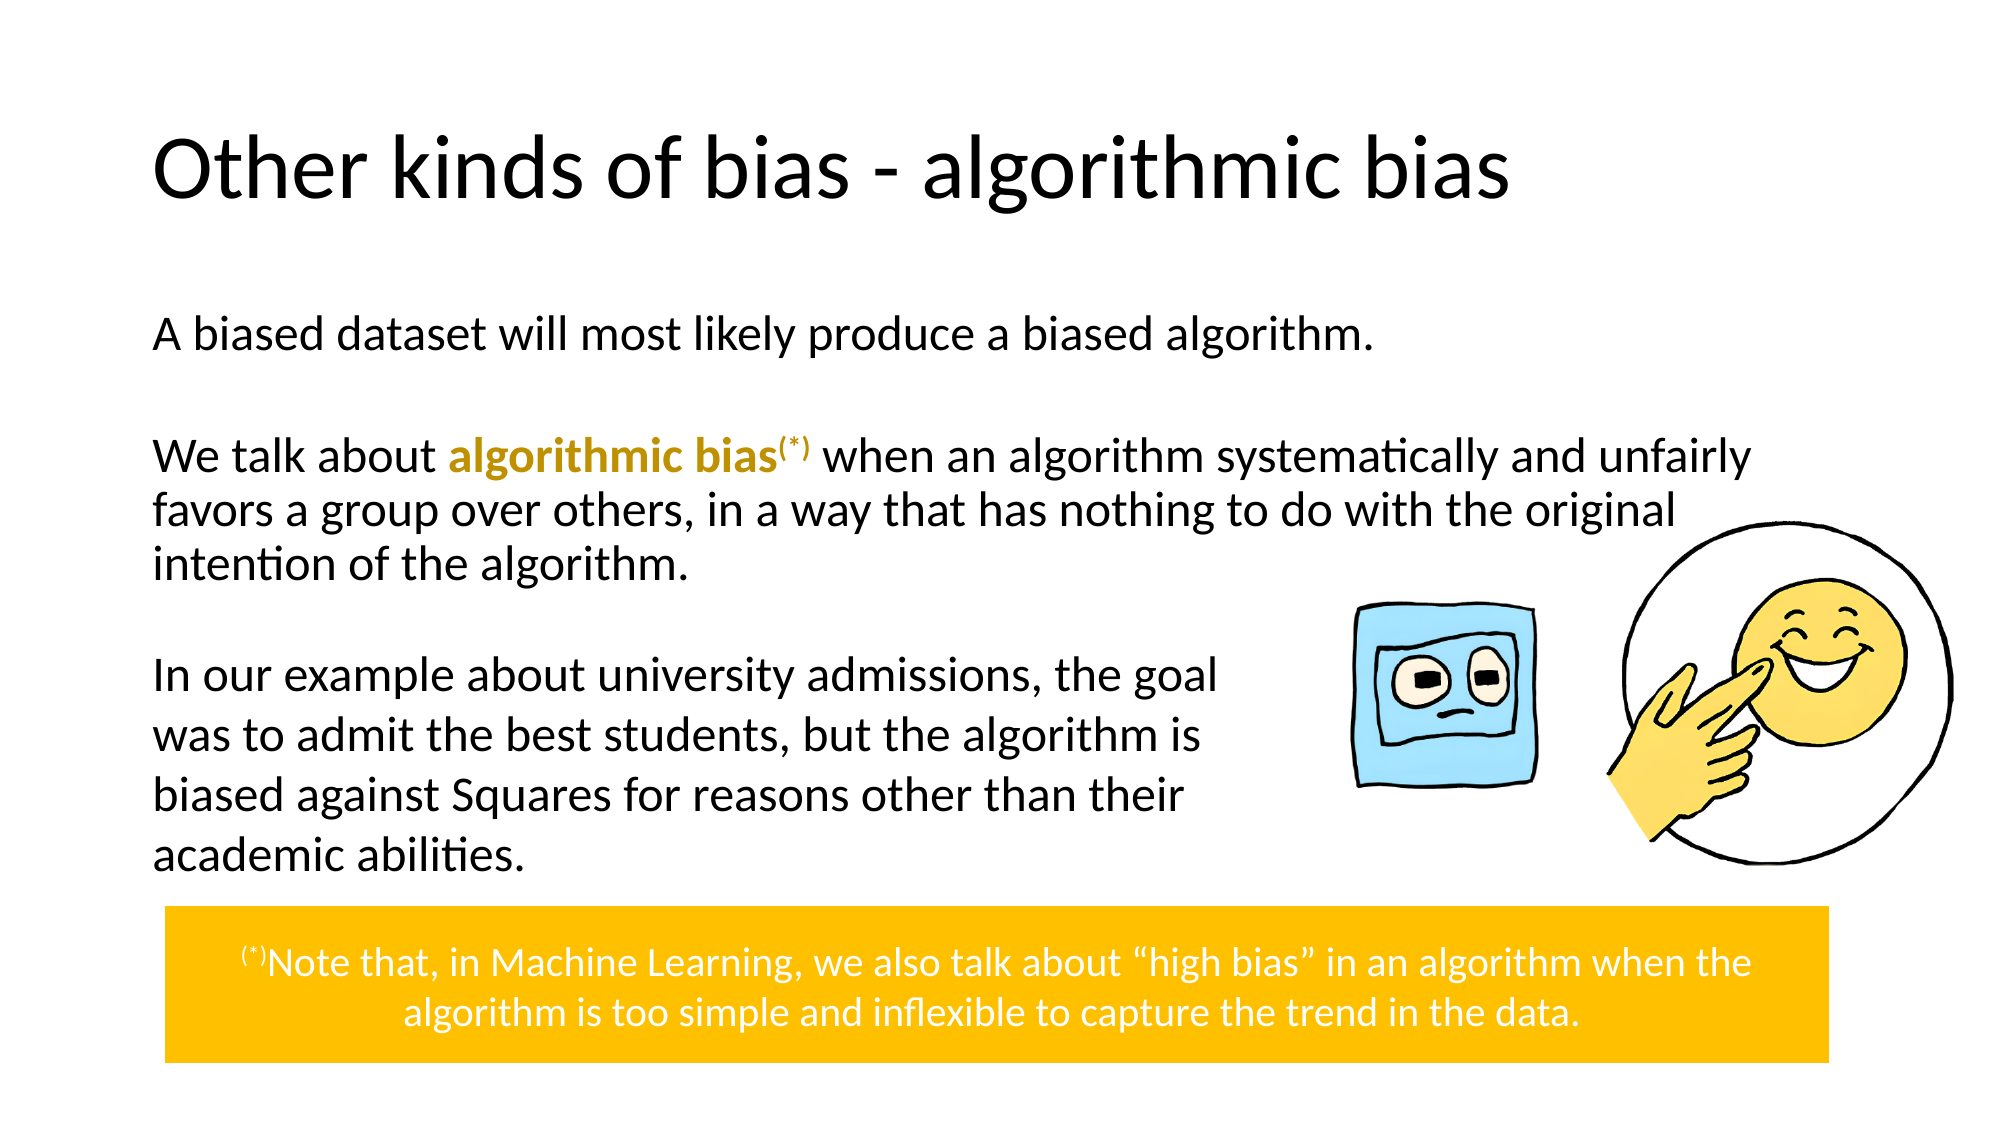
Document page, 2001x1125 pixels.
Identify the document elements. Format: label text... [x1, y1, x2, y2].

list A biased dataset will most likely produce a biased algorithm. We talk about algorithmic bias(*) when an algorithm systematically and unfairly favors a group over others, in a way that has nothing to do with the original intention of the algorithm. [137, 299, 1863, 633]
text_box (*)Note that, in Machine Learning, we also talk about “high bias” in an algorithm when the algorithm is too simple and inflexible to capture the trend in the data. [163, 904, 1831, 1066]
picture [1278, 504, 2000, 883]
title Other kinds of bias - algorithmic bias [137, 59, 1863, 278]
text_box In our example about university admissions, the goal was to admit the best students, but the algorithm is biased against Squares for reasons other than their academic abilities. [137, 633, 1276, 889]
